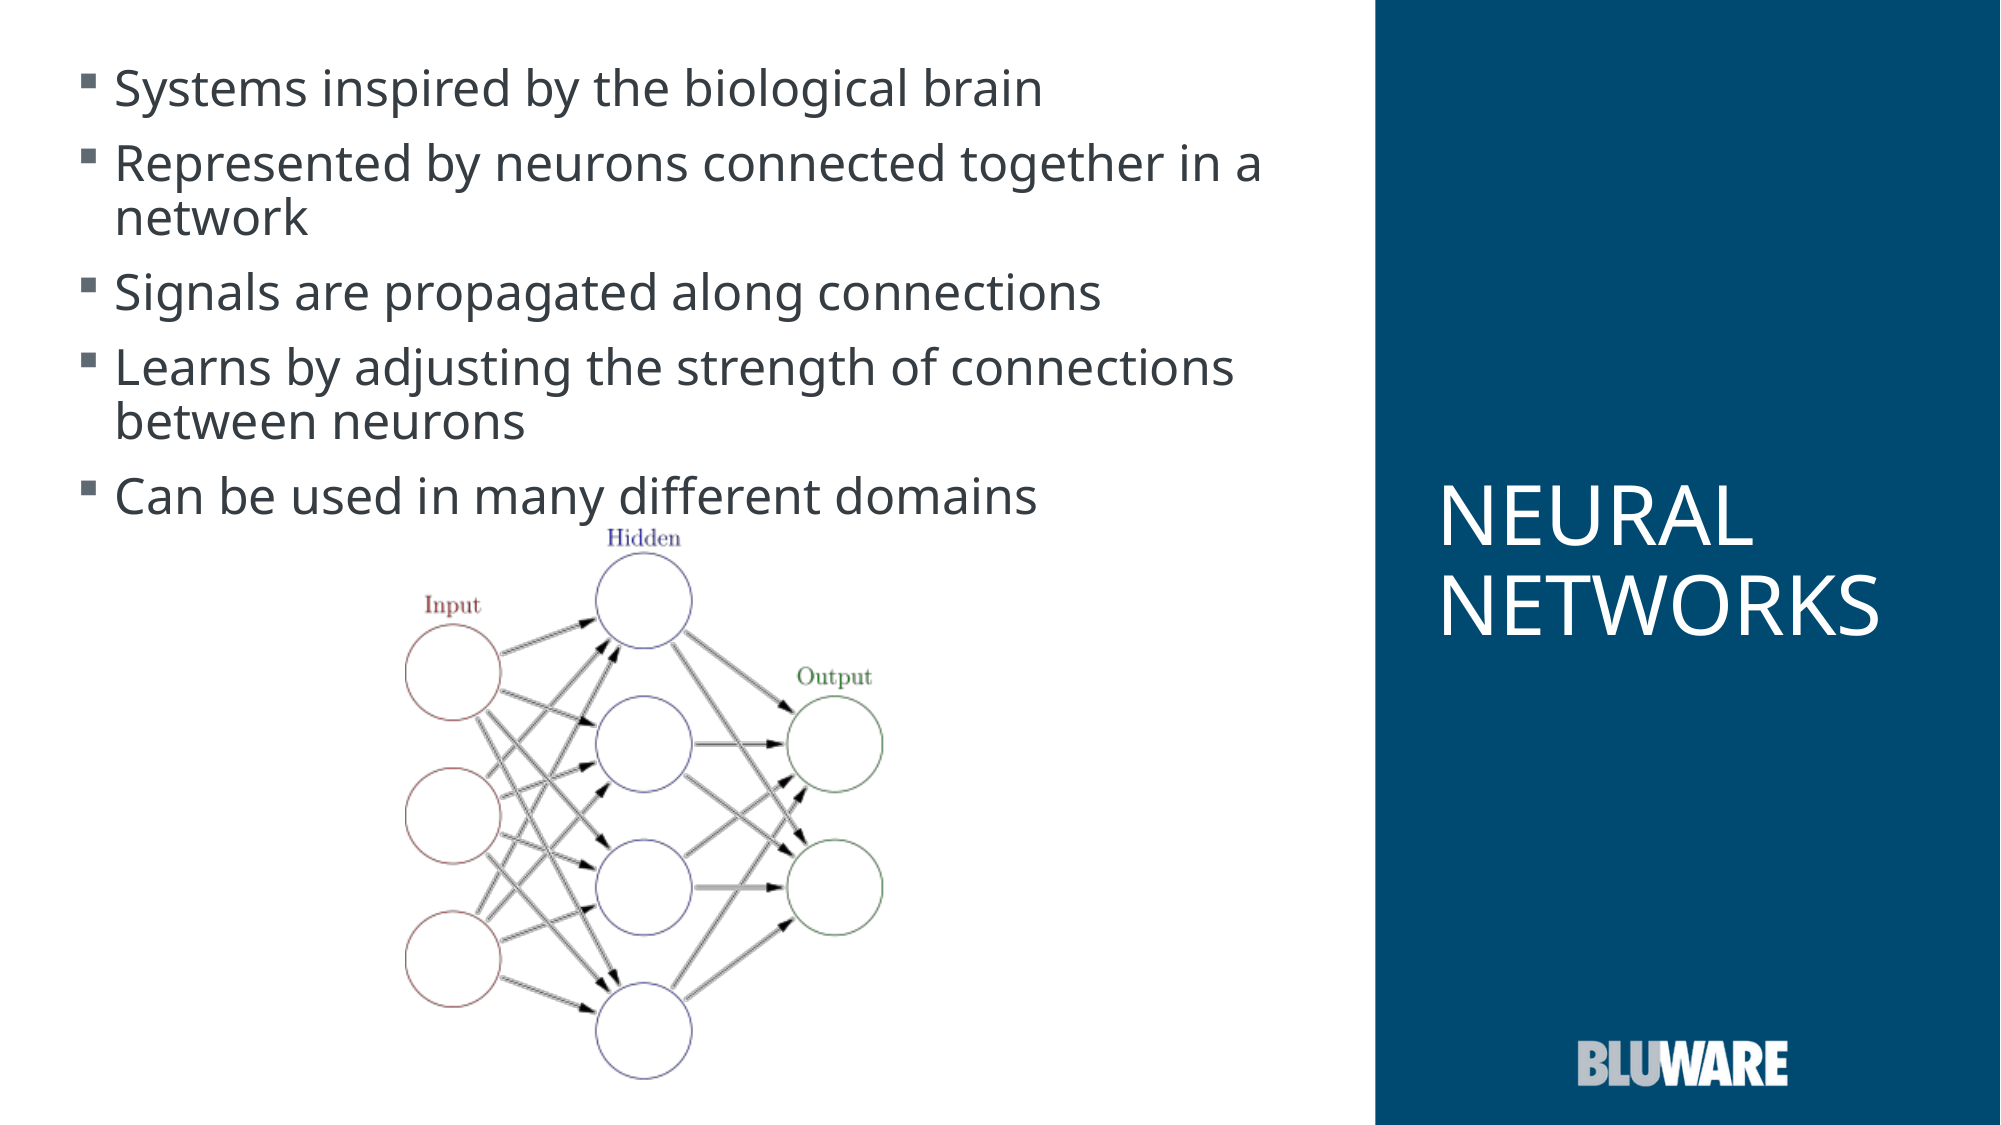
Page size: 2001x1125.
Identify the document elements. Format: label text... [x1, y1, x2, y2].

list Systems inspired by the biological brain Represented by neurons connected together in a network Signals are propagated along connections Learns by adjusting the strength of connections between neurons Can be used in many different domains [62, 56, 1321, 1048]
picture [405, 526, 885, 1104]
title NEURAL NETWORKS [1421, 1, 1945, 1125]
